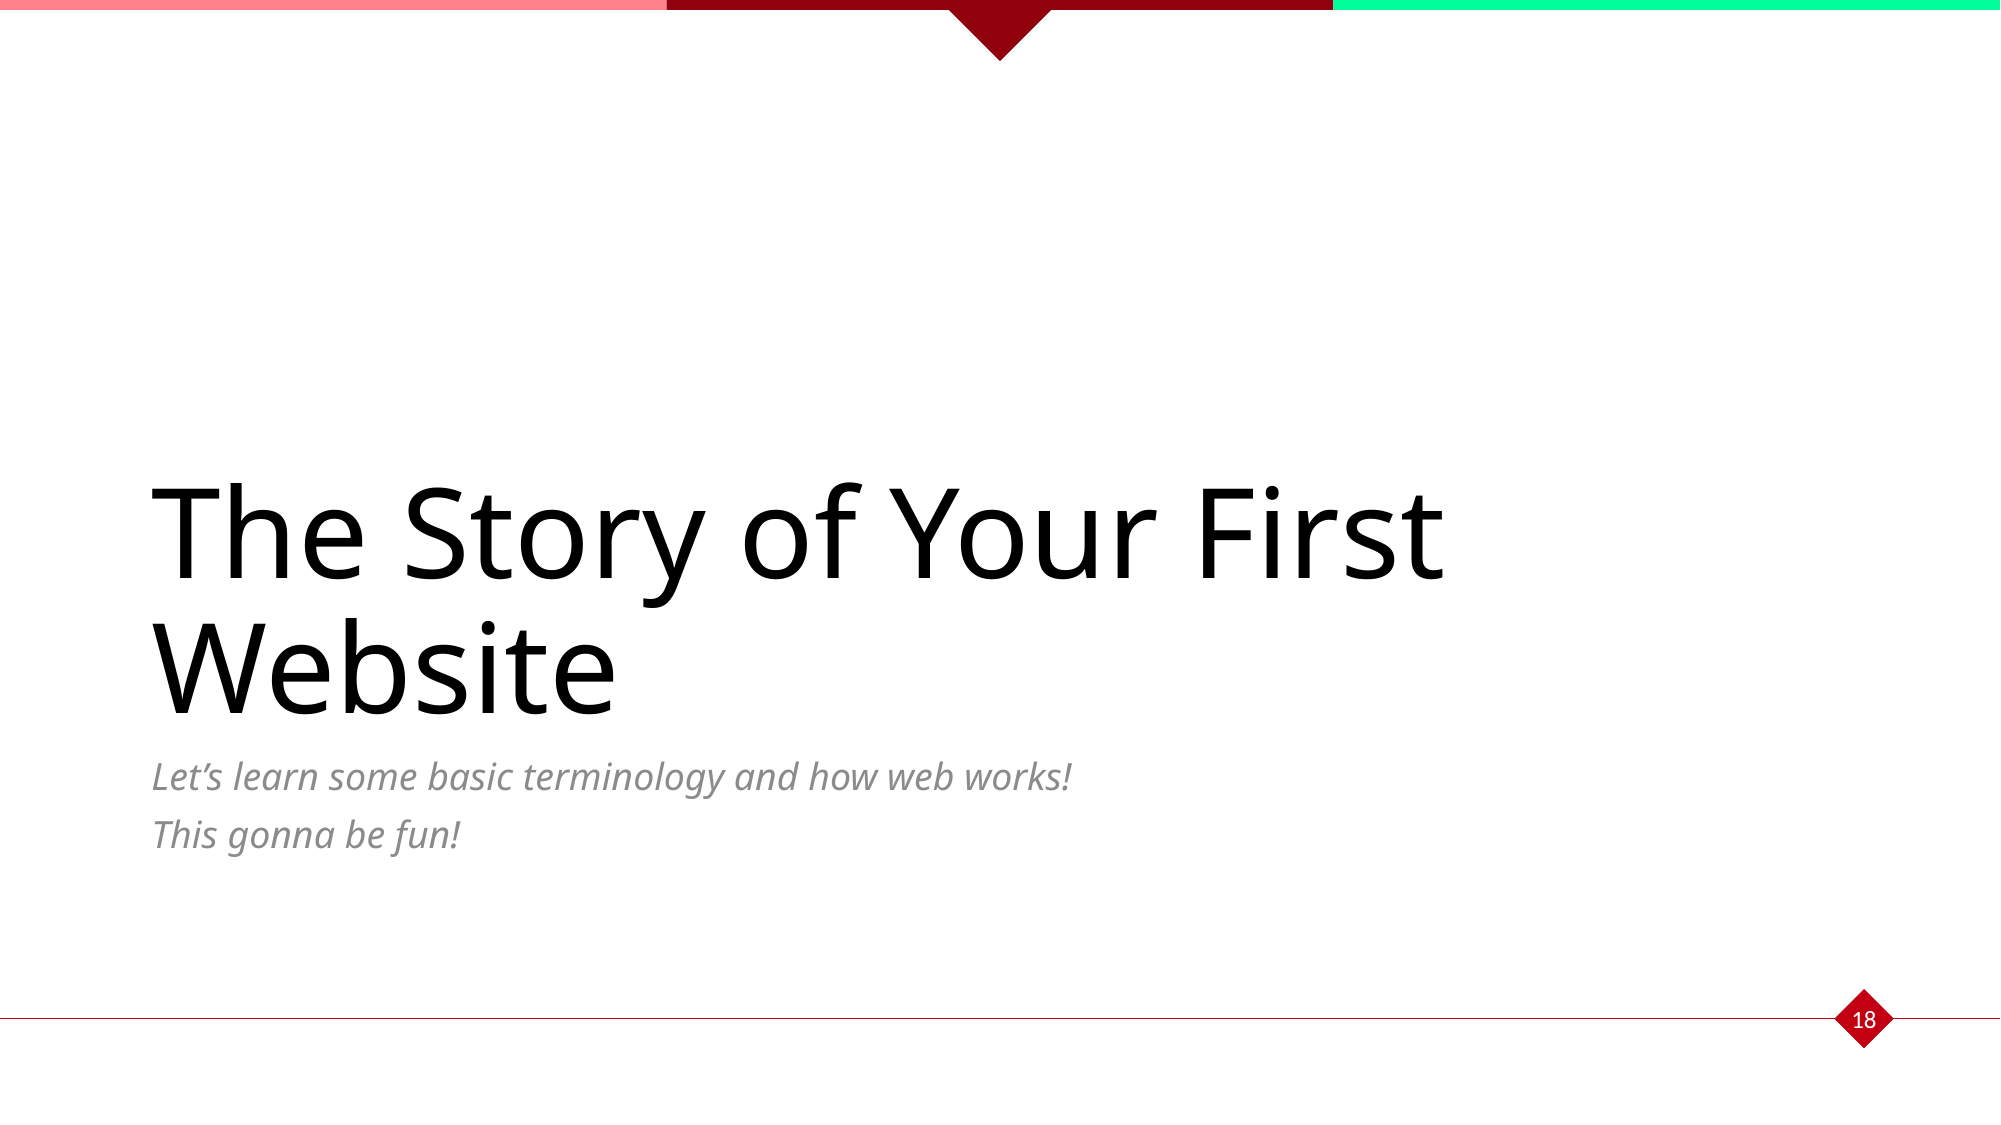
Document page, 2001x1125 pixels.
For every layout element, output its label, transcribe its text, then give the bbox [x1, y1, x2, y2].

title The Story of Your First Website [136, 280, 1862, 749]
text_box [0, 0, 2000, 46]
list Let’s learn some basic terminology and how web works! This gonna be fun! [136, 752, 1862, 999]
